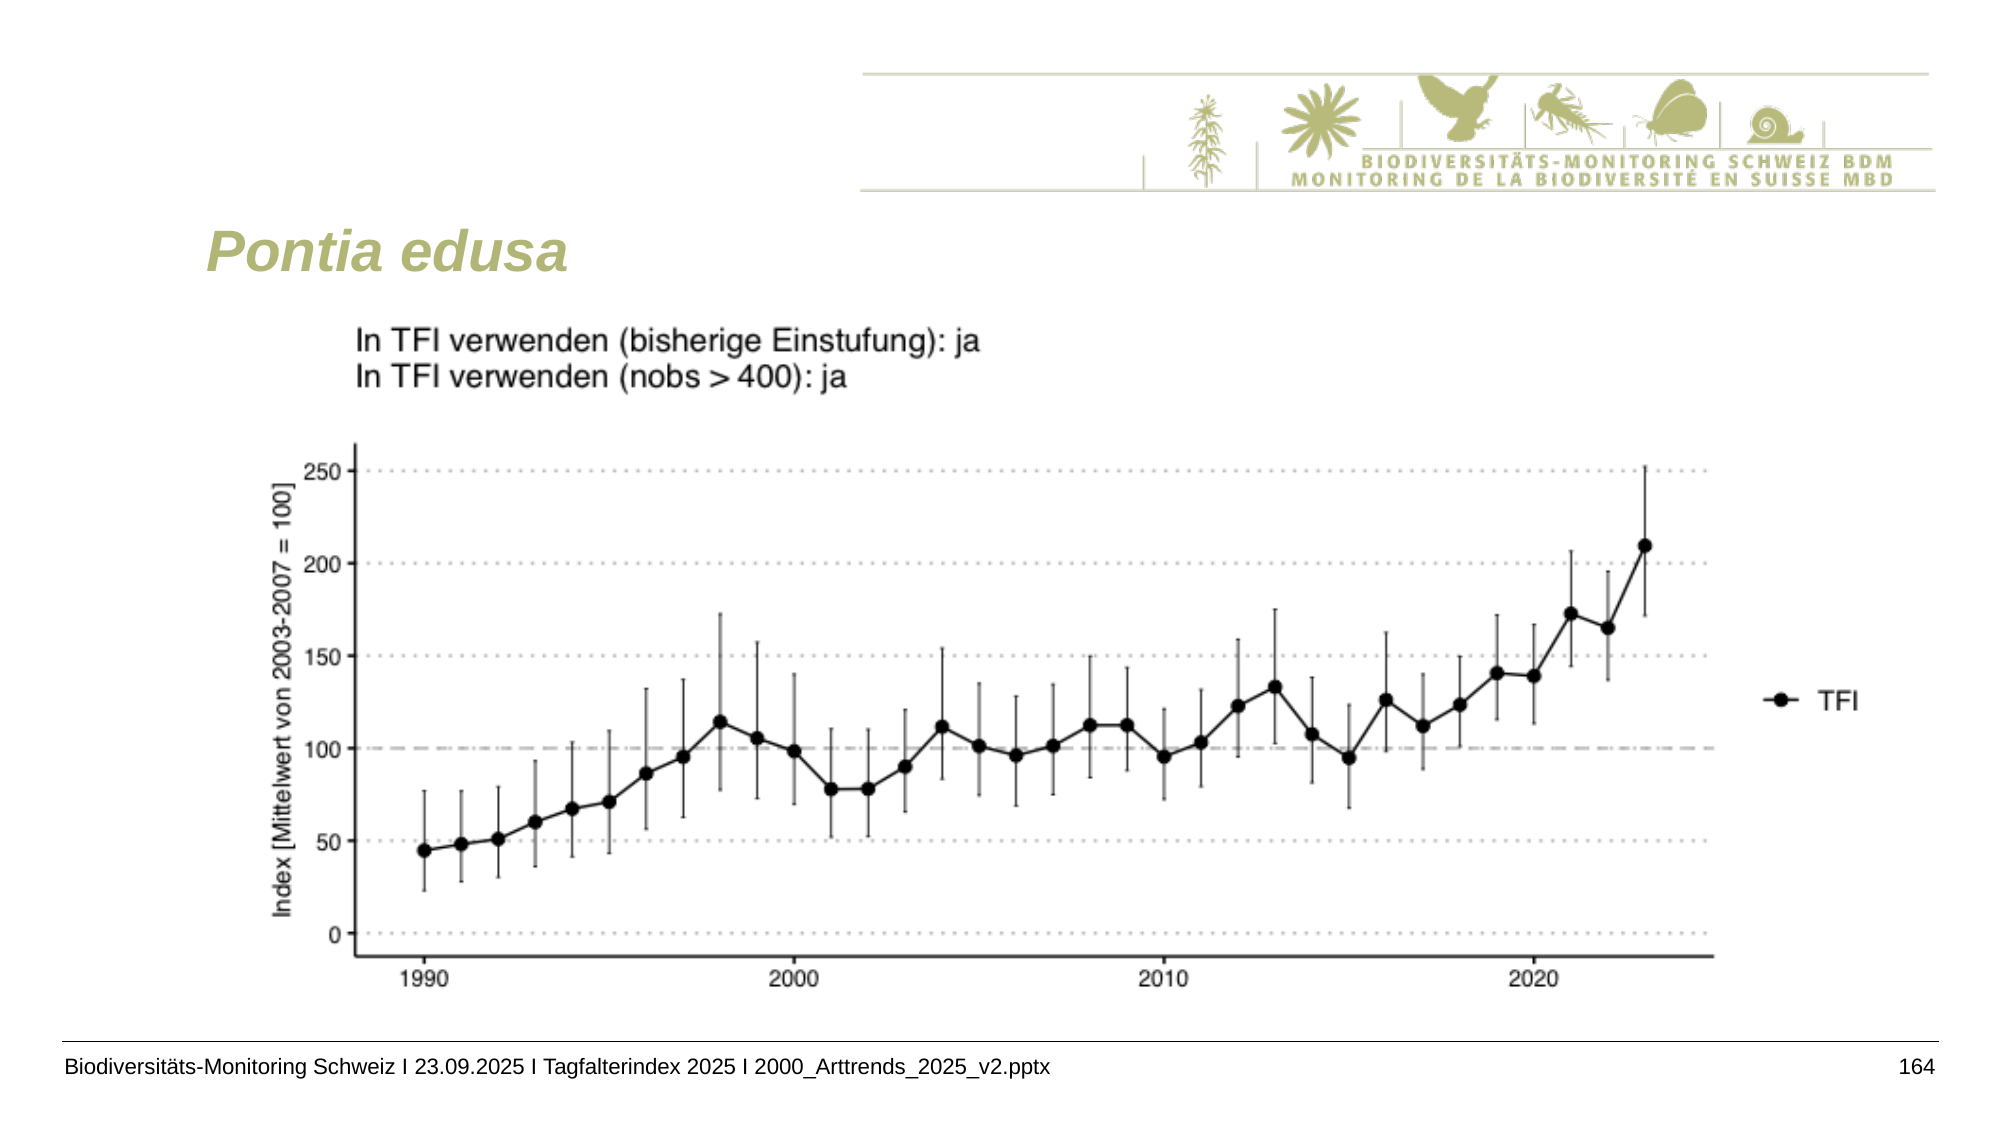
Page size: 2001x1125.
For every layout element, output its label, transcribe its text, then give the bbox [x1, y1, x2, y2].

title Pontia edusa [206, 213, 1941, 301]
picture [258, 312, 1890, 1038]
footer Biodiversitäts-Monitoring Schweiz I 23.09.2025 I Tagfalterindex 2025 I 2000_Arttrends_2025_v2.pptx [64, 1052, 1287, 1080]
